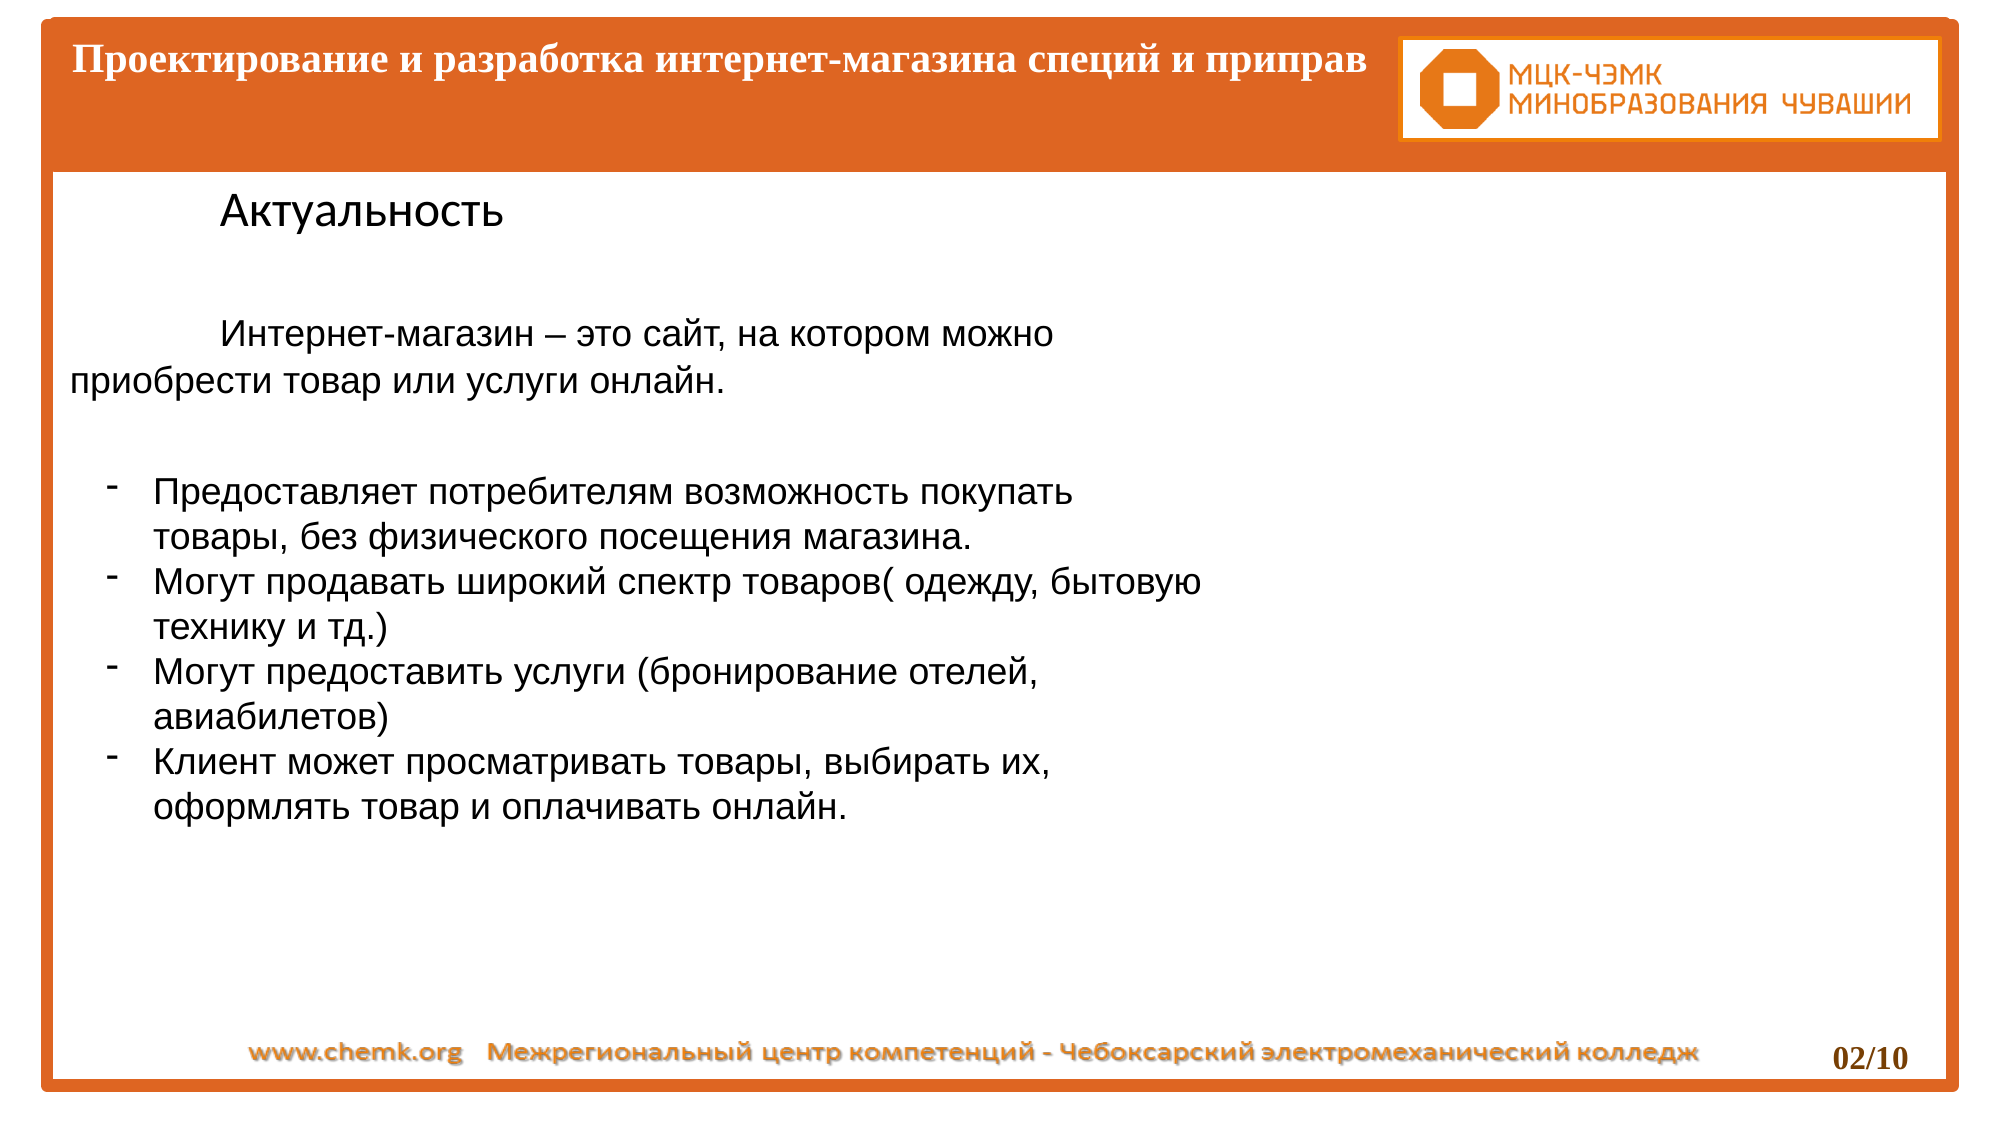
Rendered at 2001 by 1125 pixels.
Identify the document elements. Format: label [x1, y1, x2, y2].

picture [227, 1028, 1723, 1086]
text_box [46, 22, 1953, 1086]
text_box [1400, 37, 1941, 141]
